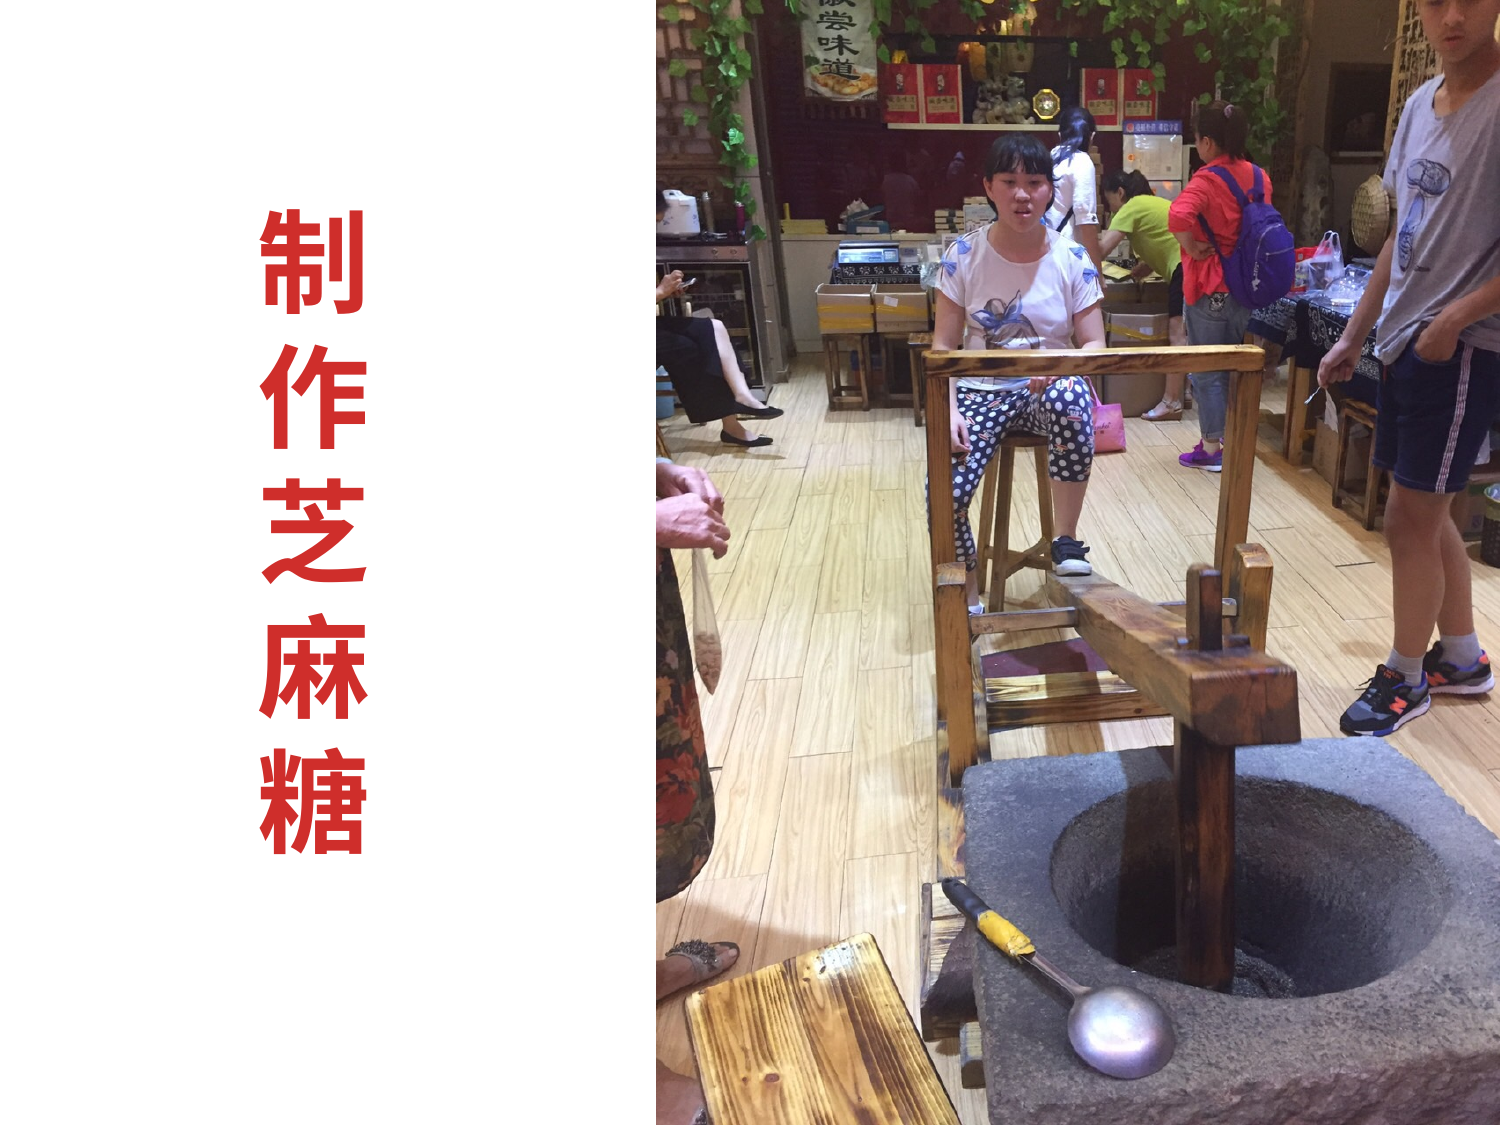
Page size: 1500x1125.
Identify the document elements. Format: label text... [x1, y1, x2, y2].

picture [655, 0, 1500, 1125]
text_box 制 作 芝 麻 糖 [242, 184, 386, 875]
